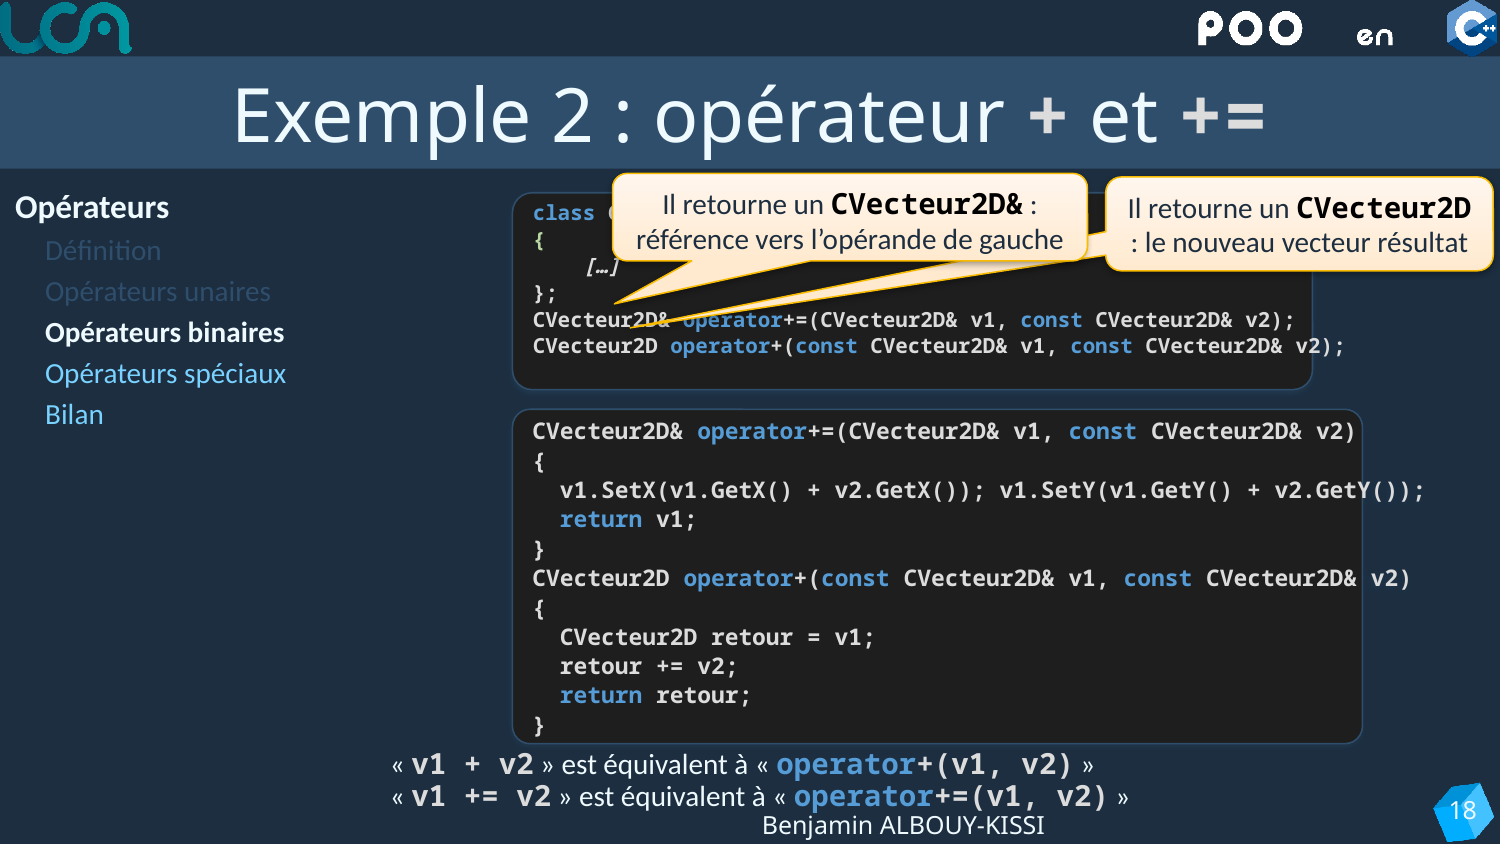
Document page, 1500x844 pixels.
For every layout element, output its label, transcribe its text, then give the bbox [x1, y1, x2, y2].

picture [0, 2, 132, 54]
text_box CVecteur2D& operator+=(CVecteur2D& v1, const CVecteur2D& v2) { v1.SetX(v1.GetX() + v2.GetX()); v1.SetY(v1.GetY() + v2.GetY()); return v1; } CVecteur2D operator+(const CVecteur2D& v1, const CVecteur2D& v2) { CVecteur2D retour = v1; retour += v2; return retour; } [511, 408, 1364, 742]
text_box Il retourne un CVecteur2D : le nouveau vecteur résultat [629, 269, 1021, 329]
text_box class CVecteur2D { […] }; CVecteur2D& operator+=(CVecteur2D& v1, const CVecteur2D& v2); CVecteur2D operator+(const CVecteur2D& v1, const CVecteur2D& v2); [511, 191, 1314, 391]
footer Benjamin ALBOUY-KISSI [374, 807, 1433, 844]
text_box Il retourne un CVecteur2D : le nouveau vecteur résultat [1089, 176, 1495, 272]
picture [1433, 835, 1445, 842]
text_box Il retourne un CVecteur2D& : référence vers l’opérande de gauche [611, 172, 1089, 305]
picture [1465, 835, 1494, 842]
list Opérateurs Définition Opérateurs unaires Opérateurs binaires Opérateurs spéciaux Bilan [0, 178, 375, 807]
picture [1486, 782, 1494, 789]
slide_number 18 [1432, 789, 1494, 835]
title Exemple 2 : opérateur + et += [24, 56, 1475, 169]
text_box « v1 + v2 » est équivalent à « operator+(v1, v2) » « v1 += v2 » est équivalent à « operator+=(v1, v2) » [375, 742, 1486, 820]
picture [1194, 0, 1500, 57]
